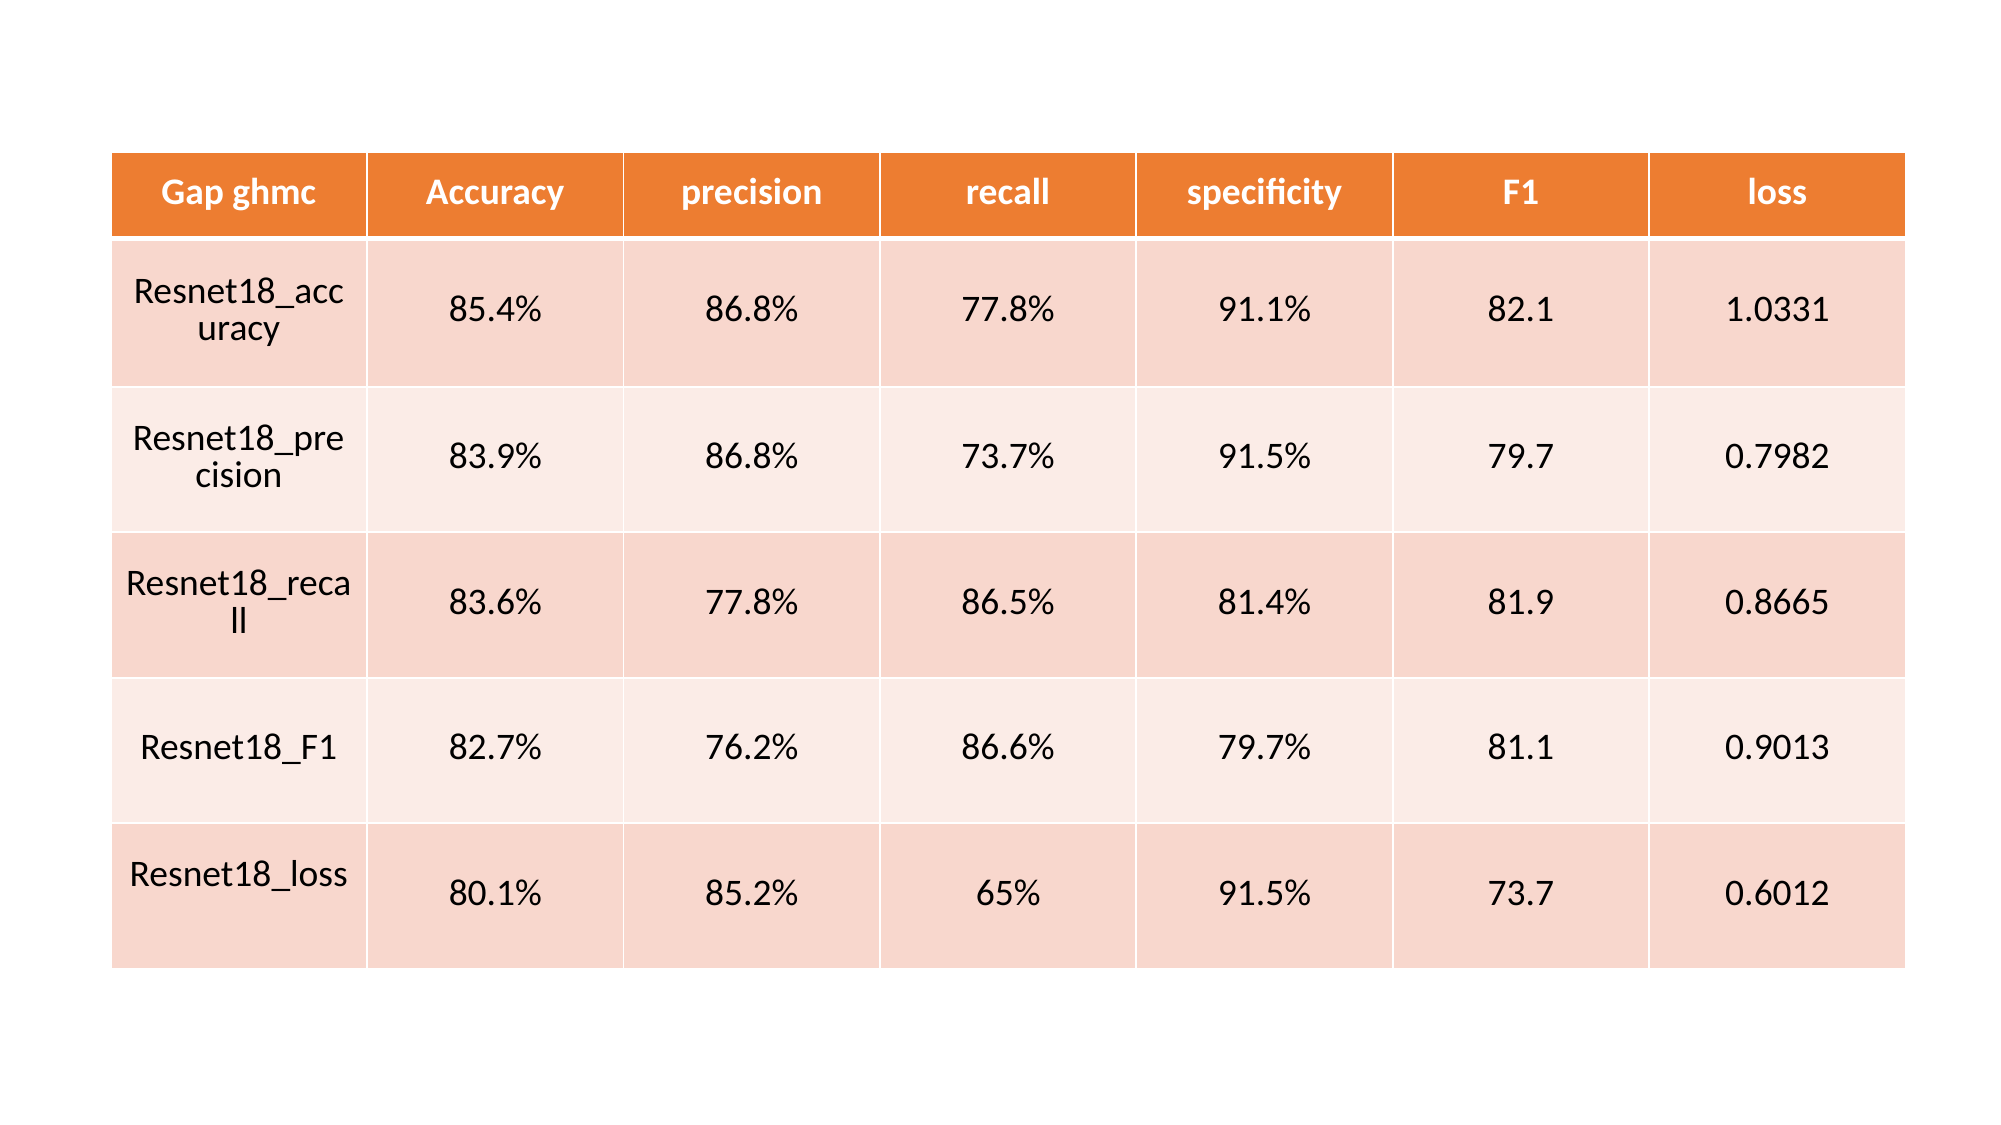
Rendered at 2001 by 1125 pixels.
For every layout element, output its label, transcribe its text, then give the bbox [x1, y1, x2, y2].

table_header recall [881, 153, 1135, 236]
table_cell 73.7% [881, 388, 1135, 531]
table_cell Resnet18_recall [112, 533, 366, 677]
table_cell Resnet18_accuracy [112, 241, 366, 386]
table_cell 0.7982 [1650, 388, 1905, 531]
table_cell 83.6% [368, 533, 623, 677]
table_cell 79.7% [1137, 679, 1392, 822]
table_header Gap ghmc [112, 153, 366, 236]
table_cell 82.1 [1394, 241, 1648, 386]
table_cell 86.8% [624, 388, 879, 531]
table_header F1 [1394, 153, 1648, 236]
table_cell 85.4% [368, 241, 623, 386]
table_cell 86.6% [881, 679, 1135, 822]
table_cell 91.5% [1137, 824, 1392, 968]
table_cell 81.4% [1137, 533, 1392, 677]
table_cell 77.8% [624, 533, 879, 677]
table_cell 82.7% [368, 679, 623, 822]
table_cell 65% [881, 824, 1135, 968]
table_cell 76.2% [624, 679, 879, 822]
table_cell 73.7 [1394, 824, 1648, 968]
table_cell 91.1% [1137, 241, 1392, 386]
table_cell 0.6012 [1650, 824, 1905, 968]
table_header loss [1650, 153, 1905, 236]
table_cell 80.1% [368, 824, 623, 968]
table_cell 86.5% [881, 533, 1135, 677]
table_cell 81.9 [1394, 533, 1648, 677]
table_cell 85.2% [624, 824, 879, 968]
table_cell 0.8665 [1650, 533, 1905, 677]
table_cell Resnet18_loss [112, 824, 366, 968]
table_cell Resnet18_precision [112, 388, 366, 531]
table_header precision [624, 153, 879, 236]
table_cell 0.9013 [1650, 679, 1905, 822]
table_header Accuracy [368, 153, 623, 236]
table_cell 83.9% [368, 388, 623, 531]
table_cell 77.8% [881, 241, 1135, 386]
table_cell 86.8% [624, 241, 879, 386]
table_header specificity [1137, 153, 1392, 236]
table_cell 91.5% [1137, 388, 1392, 531]
table_cell 81.1 [1394, 679, 1648, 822]
table_cell Resnet18_F1 [112, 679, 366, 822]
table_cell 1.0331 [1650, 241, 1905, 386]
table_cell 79.7 [1394, 388, 1648, 531]
